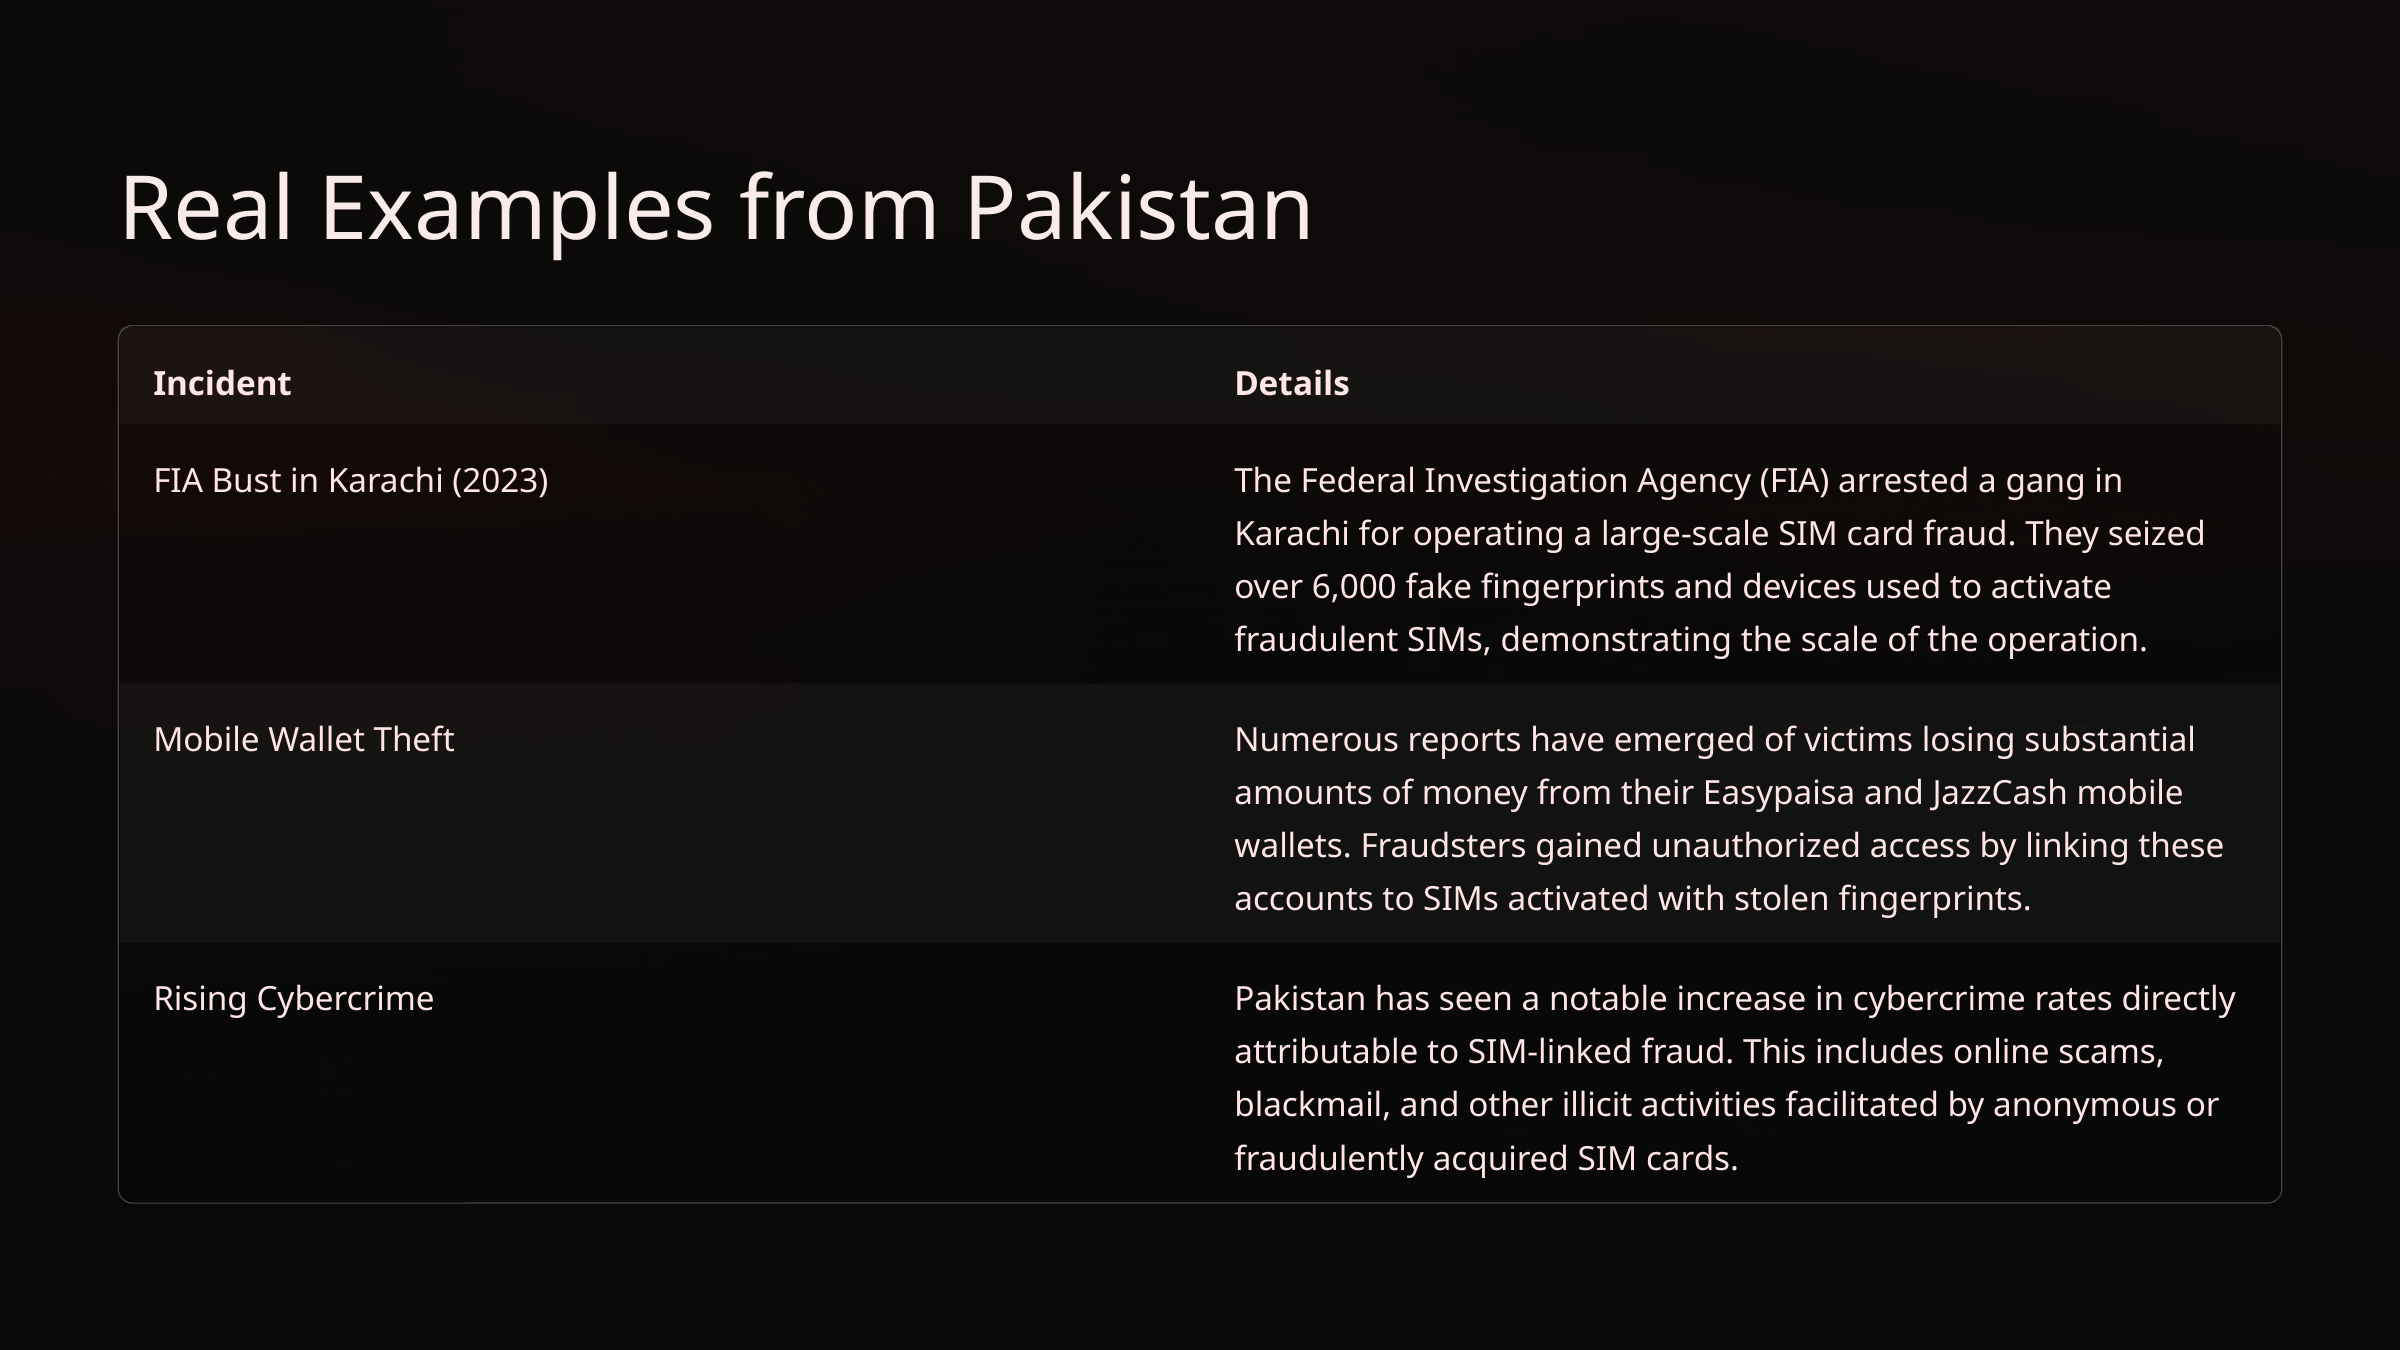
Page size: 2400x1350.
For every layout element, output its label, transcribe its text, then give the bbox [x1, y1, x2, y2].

text_box [119, 683, 2281, 942]
text_box [119, 942, 2281, 1202]
text_box Details [1234, 348, 2247, 403]
text_box FIA Bust in Karachi (2023) [153, 445, 1166, 500]
text_box Rising Cybercrime [153, 964, 1166, 1019]
text_box Real Examples from Pakistan [118, 146, 1654, 258]
text_box The Federal Investigation Agency (FIA) arrested a gang in Karachi for operating a large-scale SIM card fraud. They seized over 6,000 fake fingerprints and devices used to activate fraudulent SIMs, demonstrating the scale of the operation. [1234, 445, 2247, 662]
text_box [119, 326, 2281, 423]
text_box Incident [153, 348, 1166, 403]
text_box Mobile Wallet Theft [153, 704, 1166, 759]
text_box Pakistan has seen a notable increase in cybercrime rates directly attributable to SIM-linked fraud. This includes online scams, blackmail, and other illicit activities facilitated by anonymous or fraudulently acquired SIM cards. [1234, 964, 2247, 1181]
text_box [119, 423, 2281, 683]
text_box Numerous reports have emerged of victims losing substantial amounts of money from their Easypaisa and JazzCash mobile wallets. Fraudsters gained unauthorized access by linking these accounts to SIMs activated with stolen fingerprints. [1234, 704, 2247, 921]
